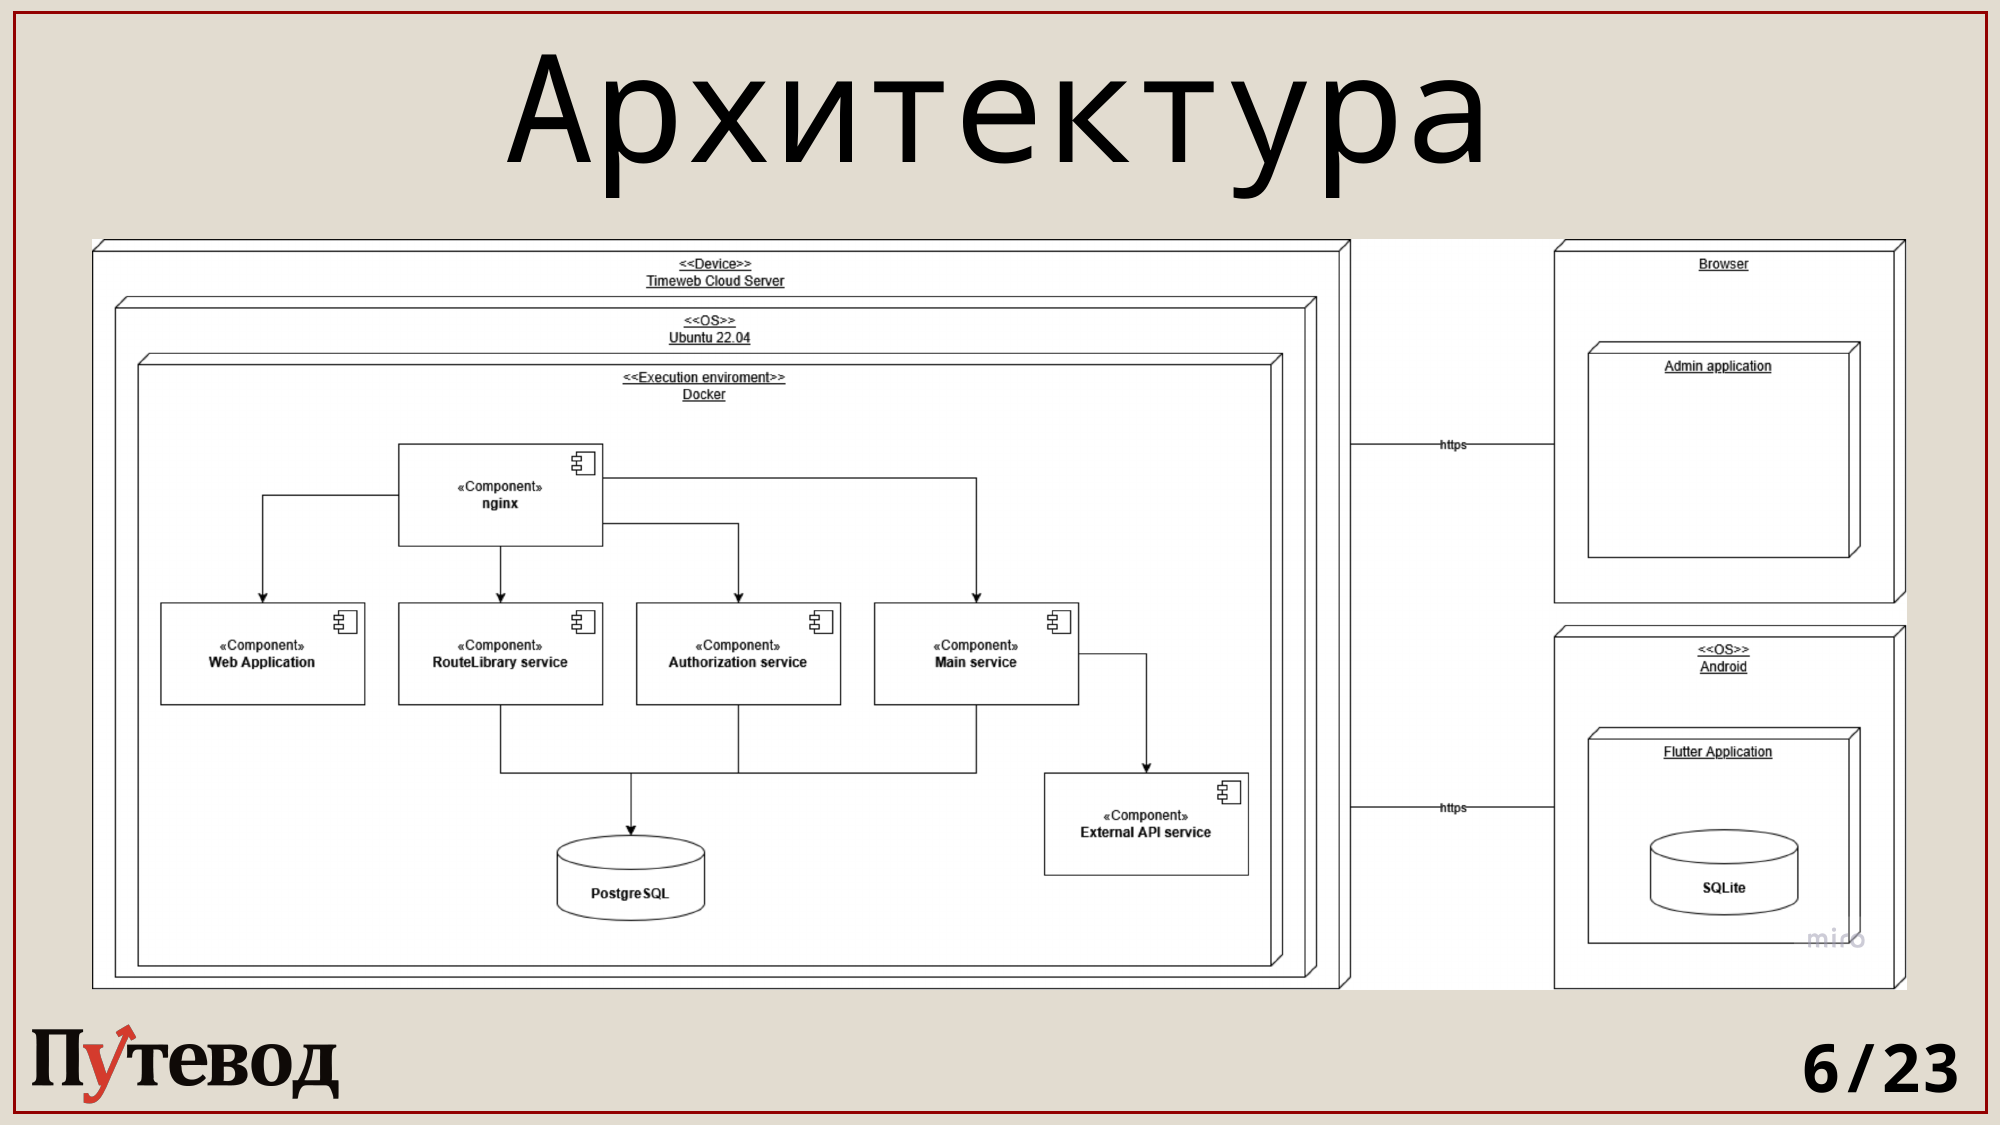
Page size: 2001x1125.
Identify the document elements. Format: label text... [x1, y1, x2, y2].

picture [91, 239, 1908, 991]
title Архитектура [81, 0, 1918, 228]
picture [23, 1020, 347, 1114]
text_box [13, 11, 1988, 1114]
